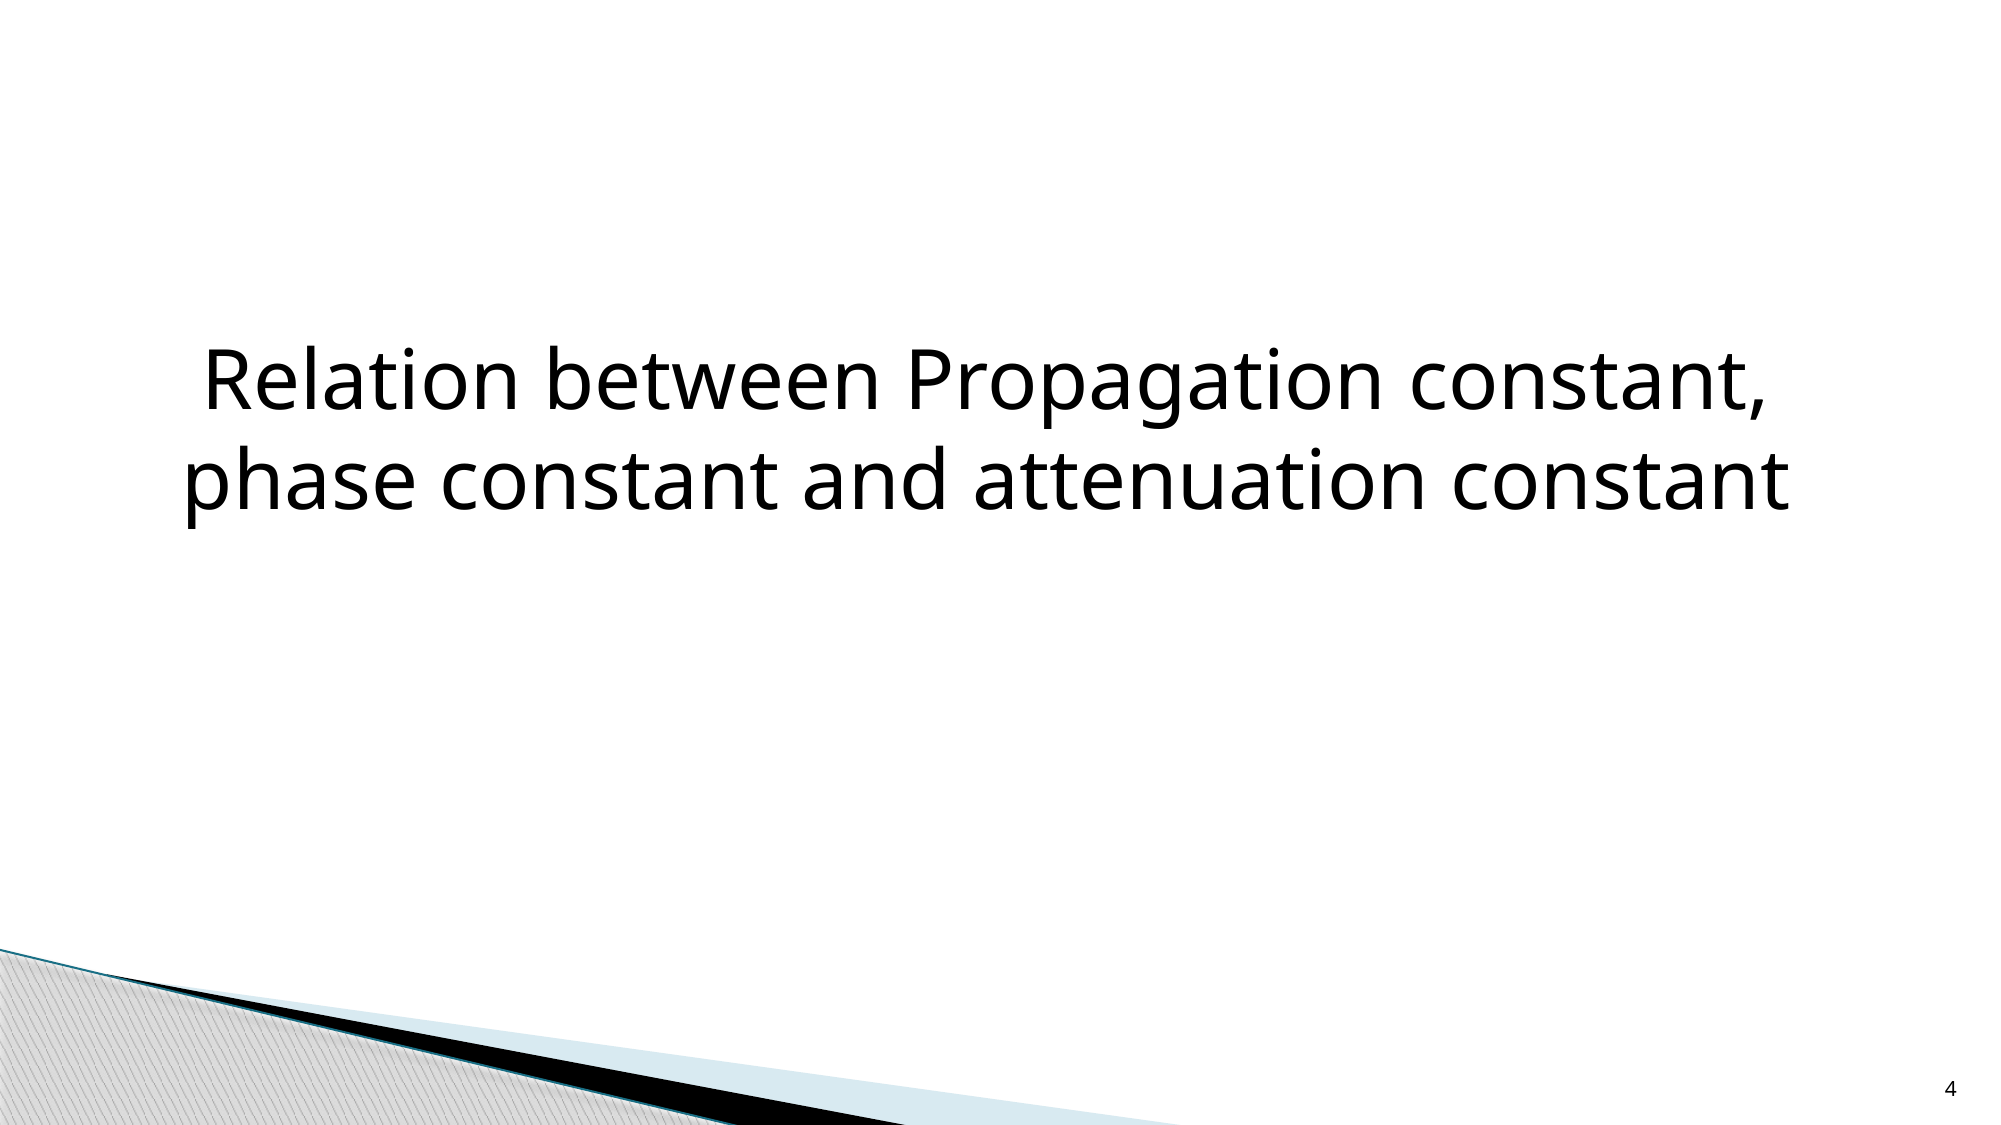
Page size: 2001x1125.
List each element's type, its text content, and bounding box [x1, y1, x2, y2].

slide_number 4 [1891, 1051, 1972, 1112]
text_box Relation between Propagation constant, phase constant and attenuation constant [140, 318, 1834, 534]
